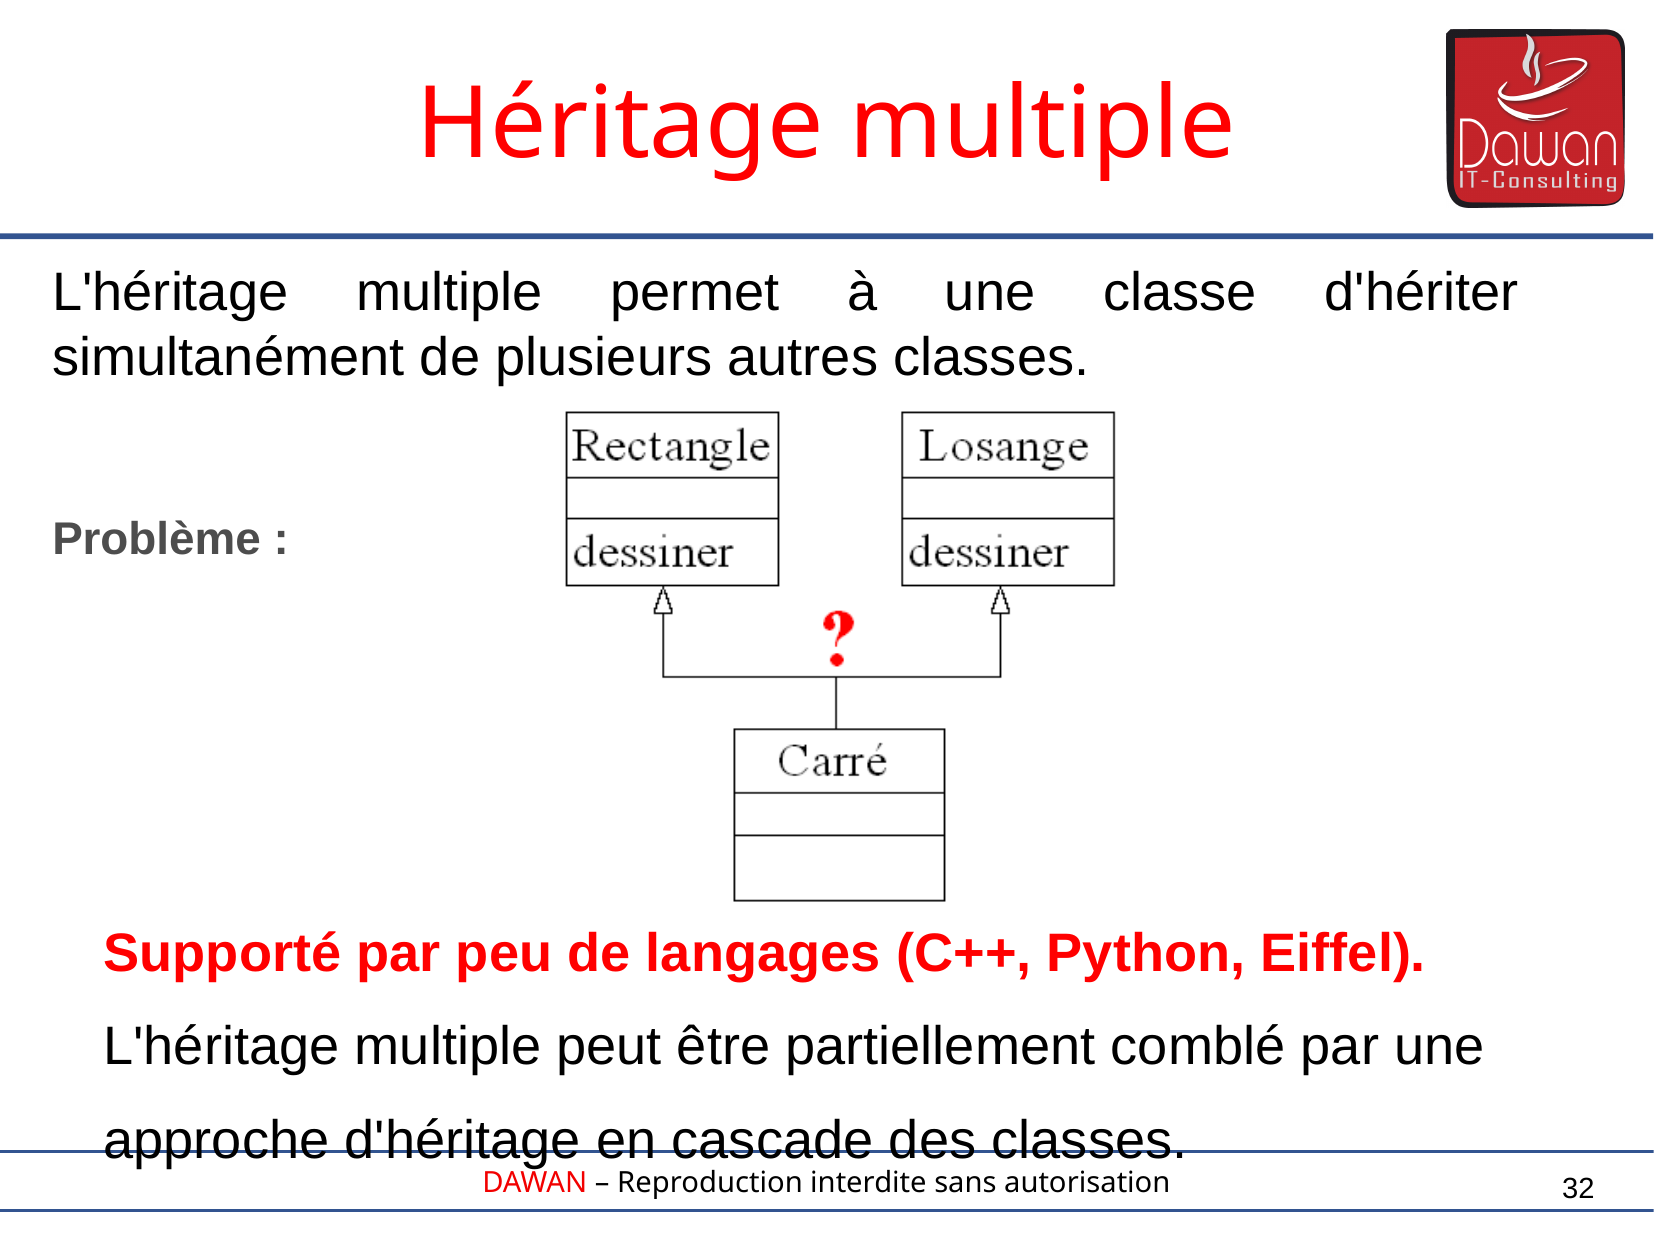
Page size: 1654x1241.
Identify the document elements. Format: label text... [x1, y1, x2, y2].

text_box L'héritage multiple permet à une classe d'hériter simultanément de plusieurs autres classes. Problème : [37, 248, 1536, 571]
picture [560, 407, 1122, 910]
text_box Héritage multiple [88, 50, 1565, 182]
picture [1446, 29, 1625, 208]
slide_number 32 [1535, 1169, 1595, 1233]
text_box Supporté par peu de langages (C++, Python, Eiffel). L'héritage multiple peut être partiellement comblé par une approche d'héritage en cascade des classes. [88, 909, 1517, 1142]
